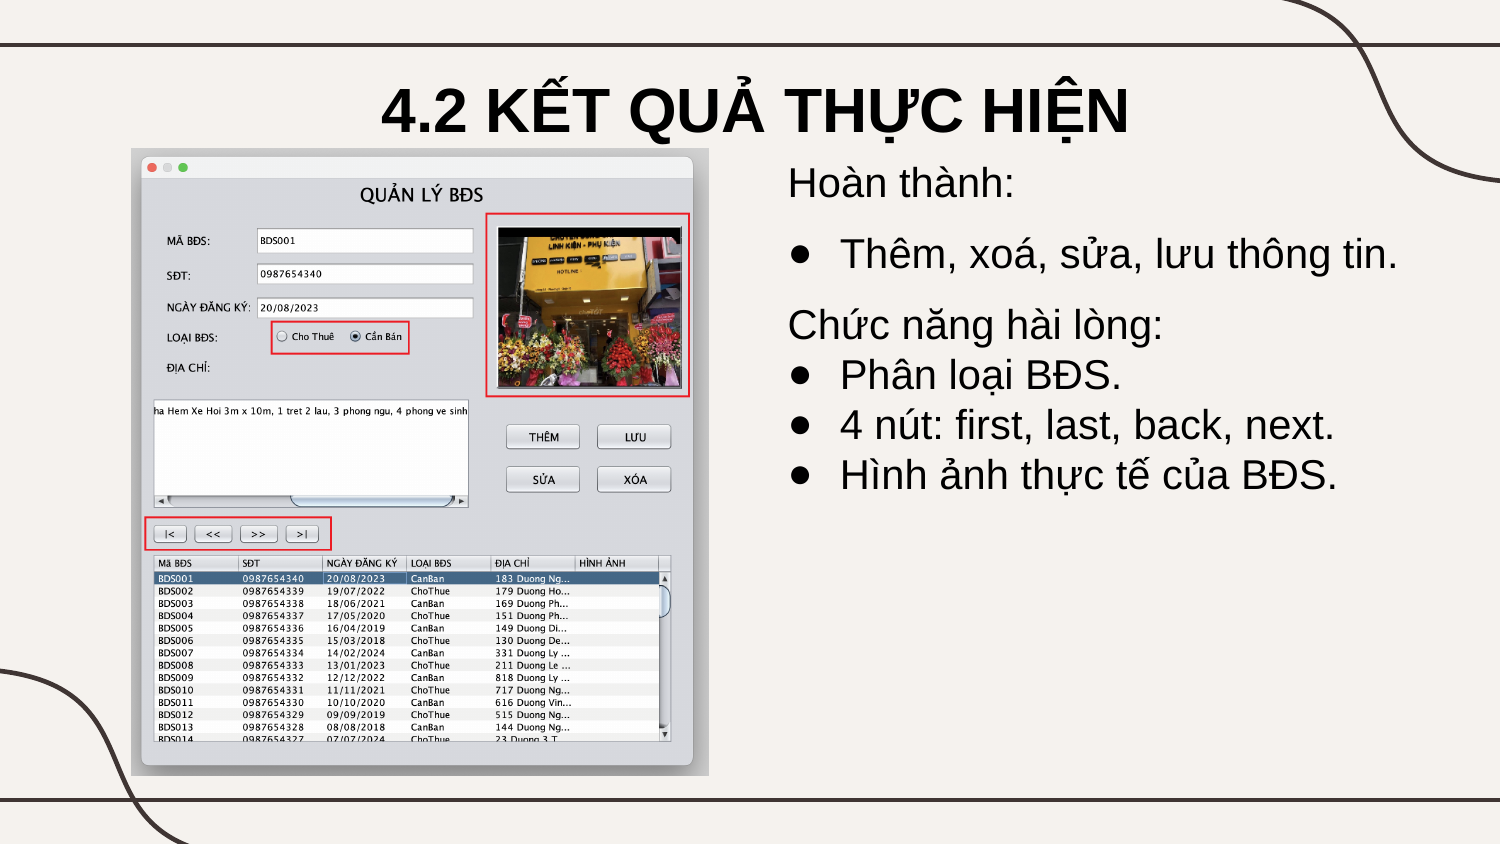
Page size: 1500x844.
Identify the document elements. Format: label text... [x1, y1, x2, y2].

title 4.2 KẾT QUẢ THỰC HIỆN [361, 54, 1153, 149]
picture [131, 148, 709, 776]
text_box Hoàn thành: Thêm, xoá, sửa, lưu thông tin. Chức năng hài lòng: Phân loại BĐS. 4 nút: first, last, back, next. Hình ảnh thực tế của BĐS. [750, 148, 1442, 506]
